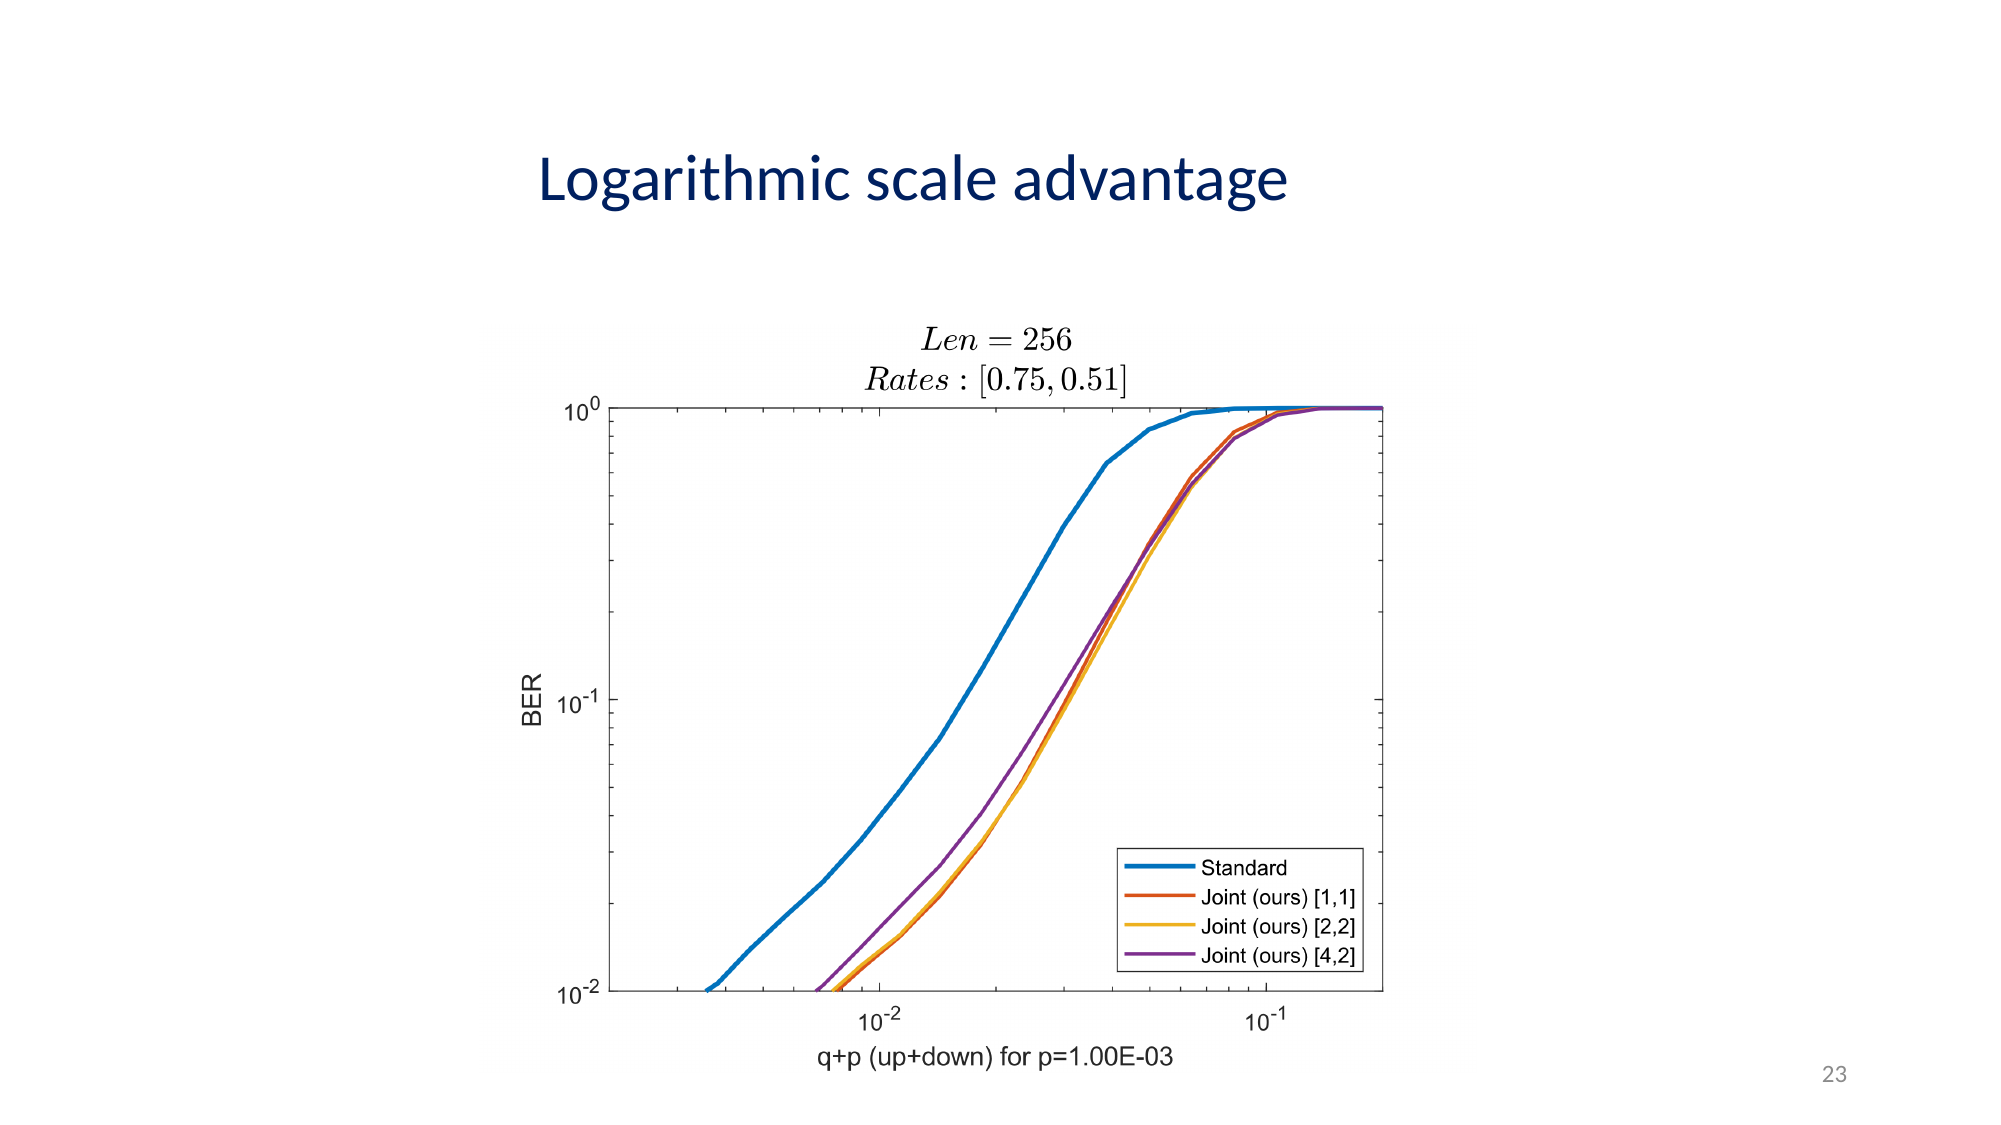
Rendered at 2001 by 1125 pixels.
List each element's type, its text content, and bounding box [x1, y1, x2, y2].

picture [479, 324, 1477, 1073]
title Logarithmic scale advantage [523, 115, 1477, 244]
slide_number 23 [1412, 1042, 1863, 1103]
